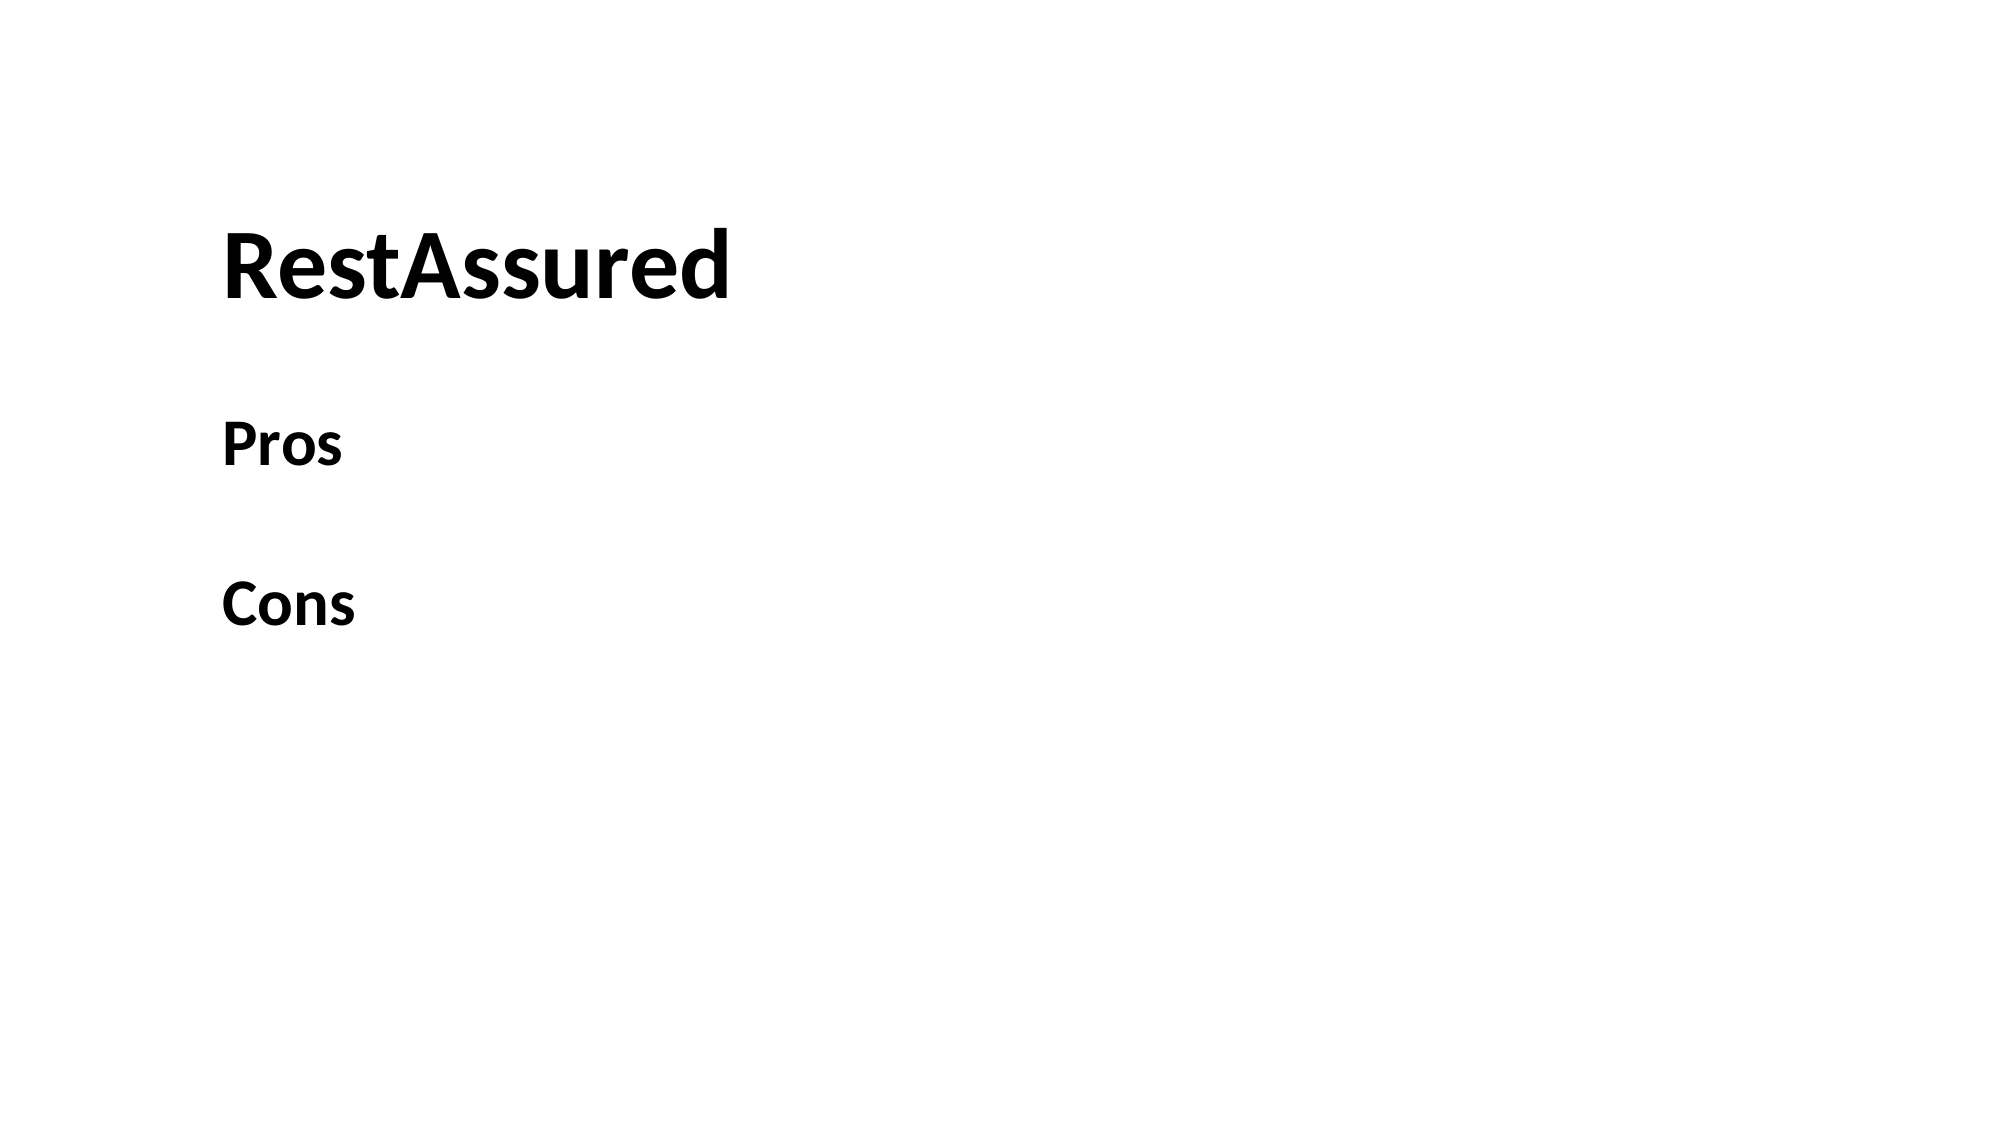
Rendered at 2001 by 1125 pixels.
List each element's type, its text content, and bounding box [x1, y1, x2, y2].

text_box RestAssured Pros Cons [207, 191, 1822, 646]
